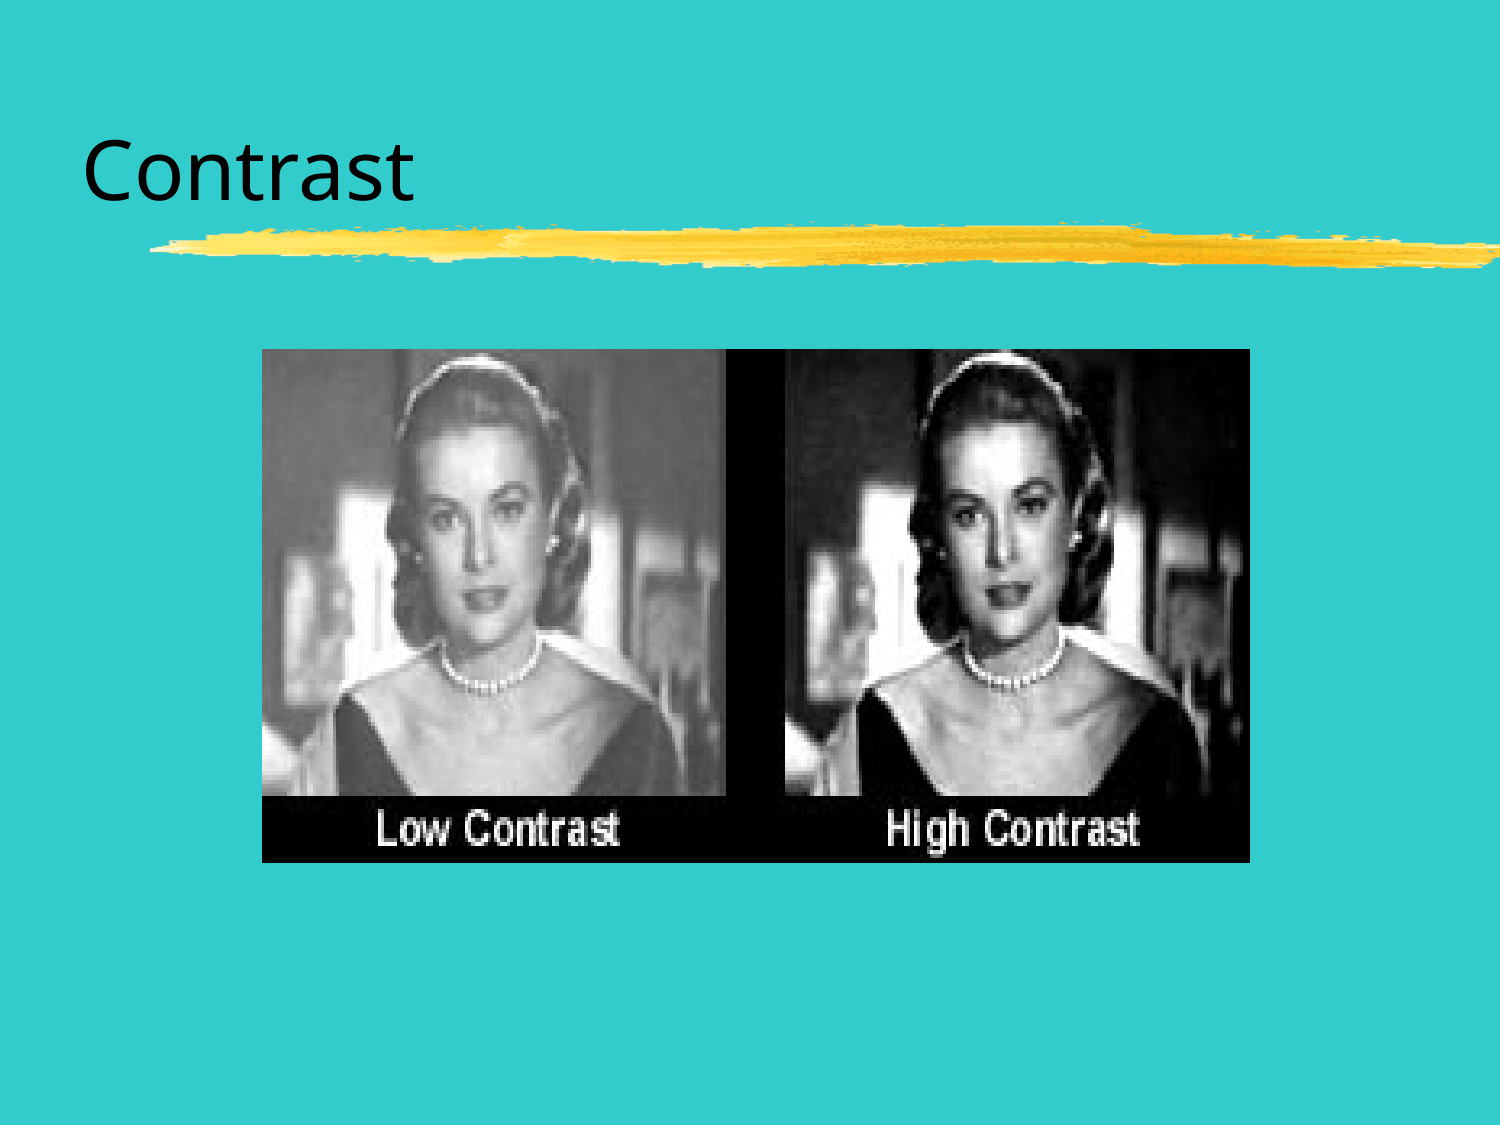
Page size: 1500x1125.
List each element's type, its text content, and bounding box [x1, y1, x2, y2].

title Contrast [66, 37, 1342, 225]
picture [262, 349, 1251, 863]
picture [150, 215, 1500, 279]
